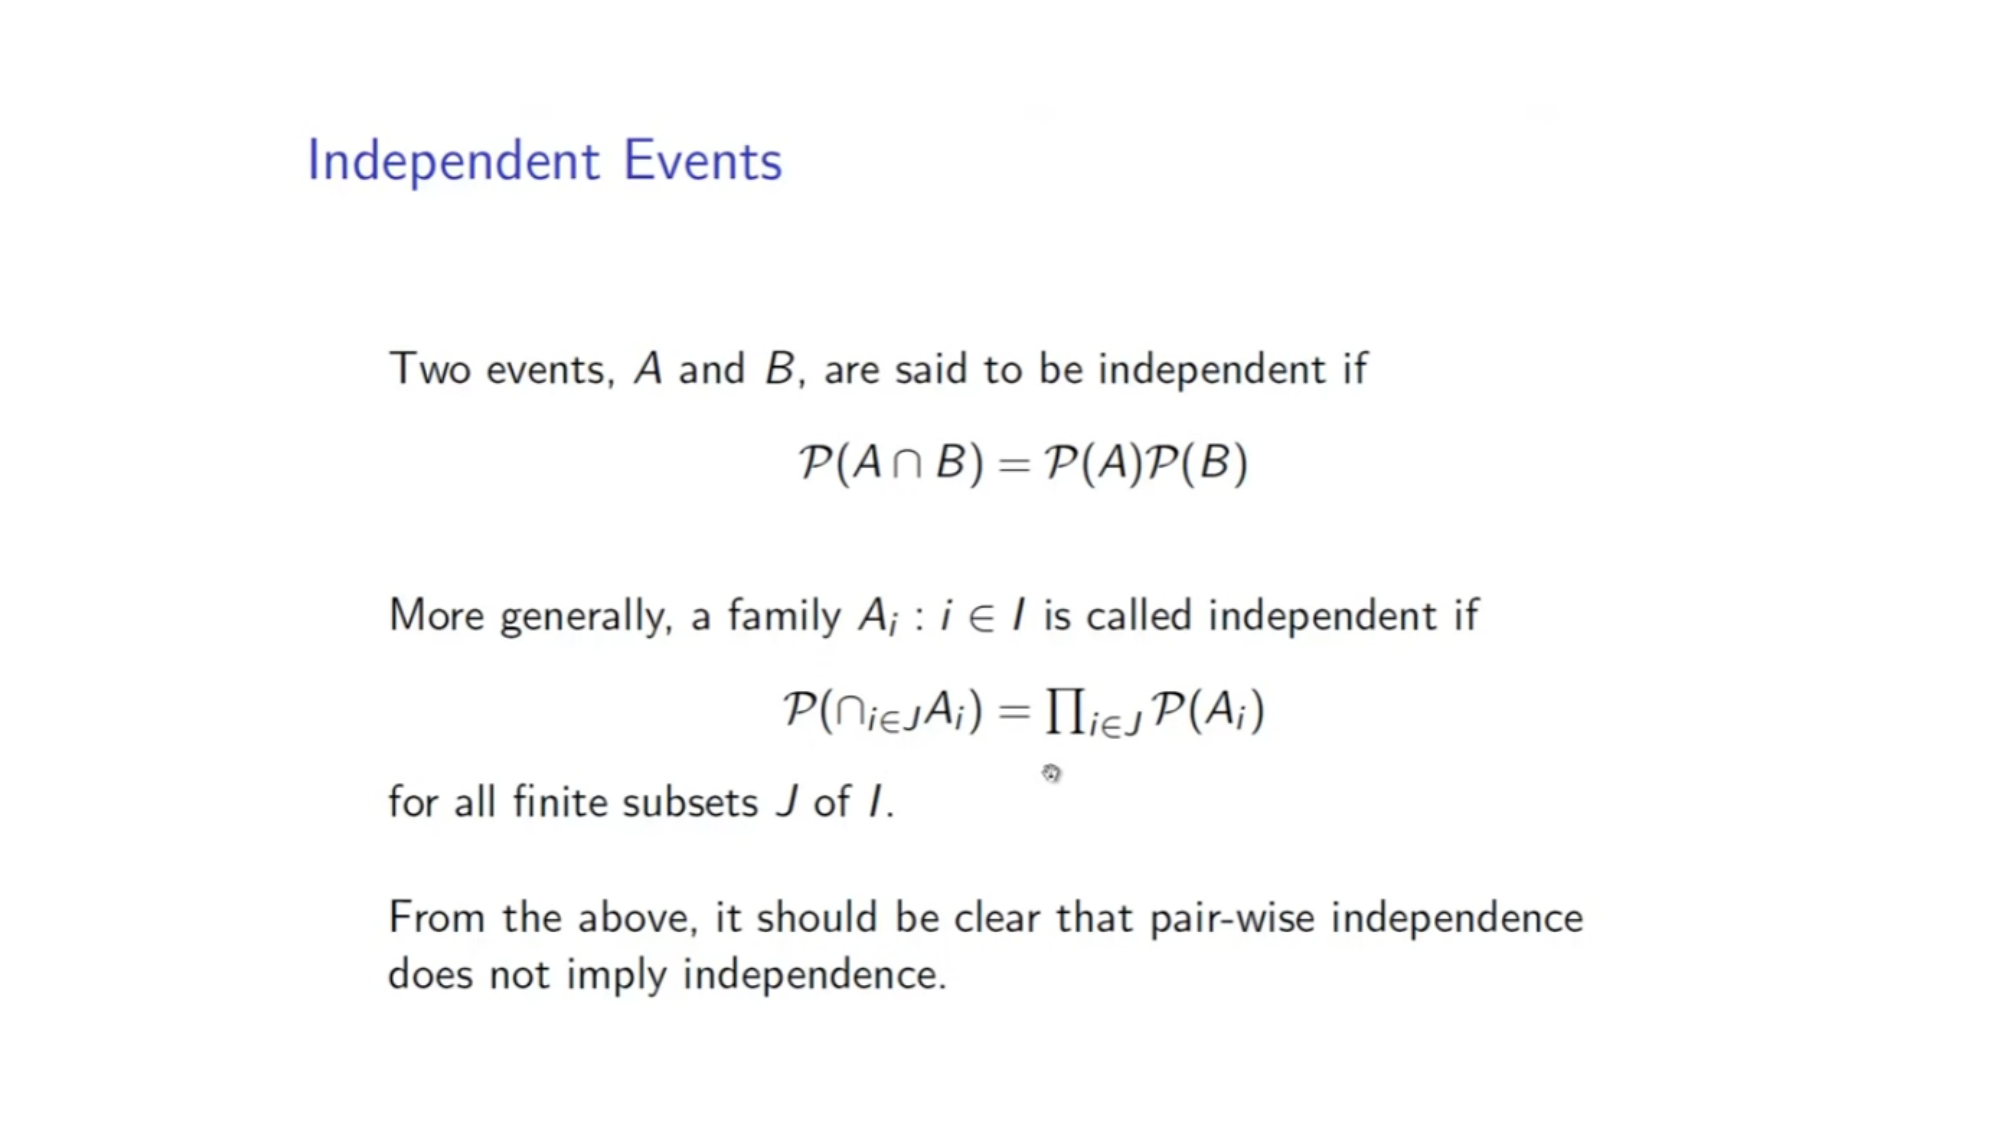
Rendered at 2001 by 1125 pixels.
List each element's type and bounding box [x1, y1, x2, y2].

list [280, 105, 1720, 1020]
